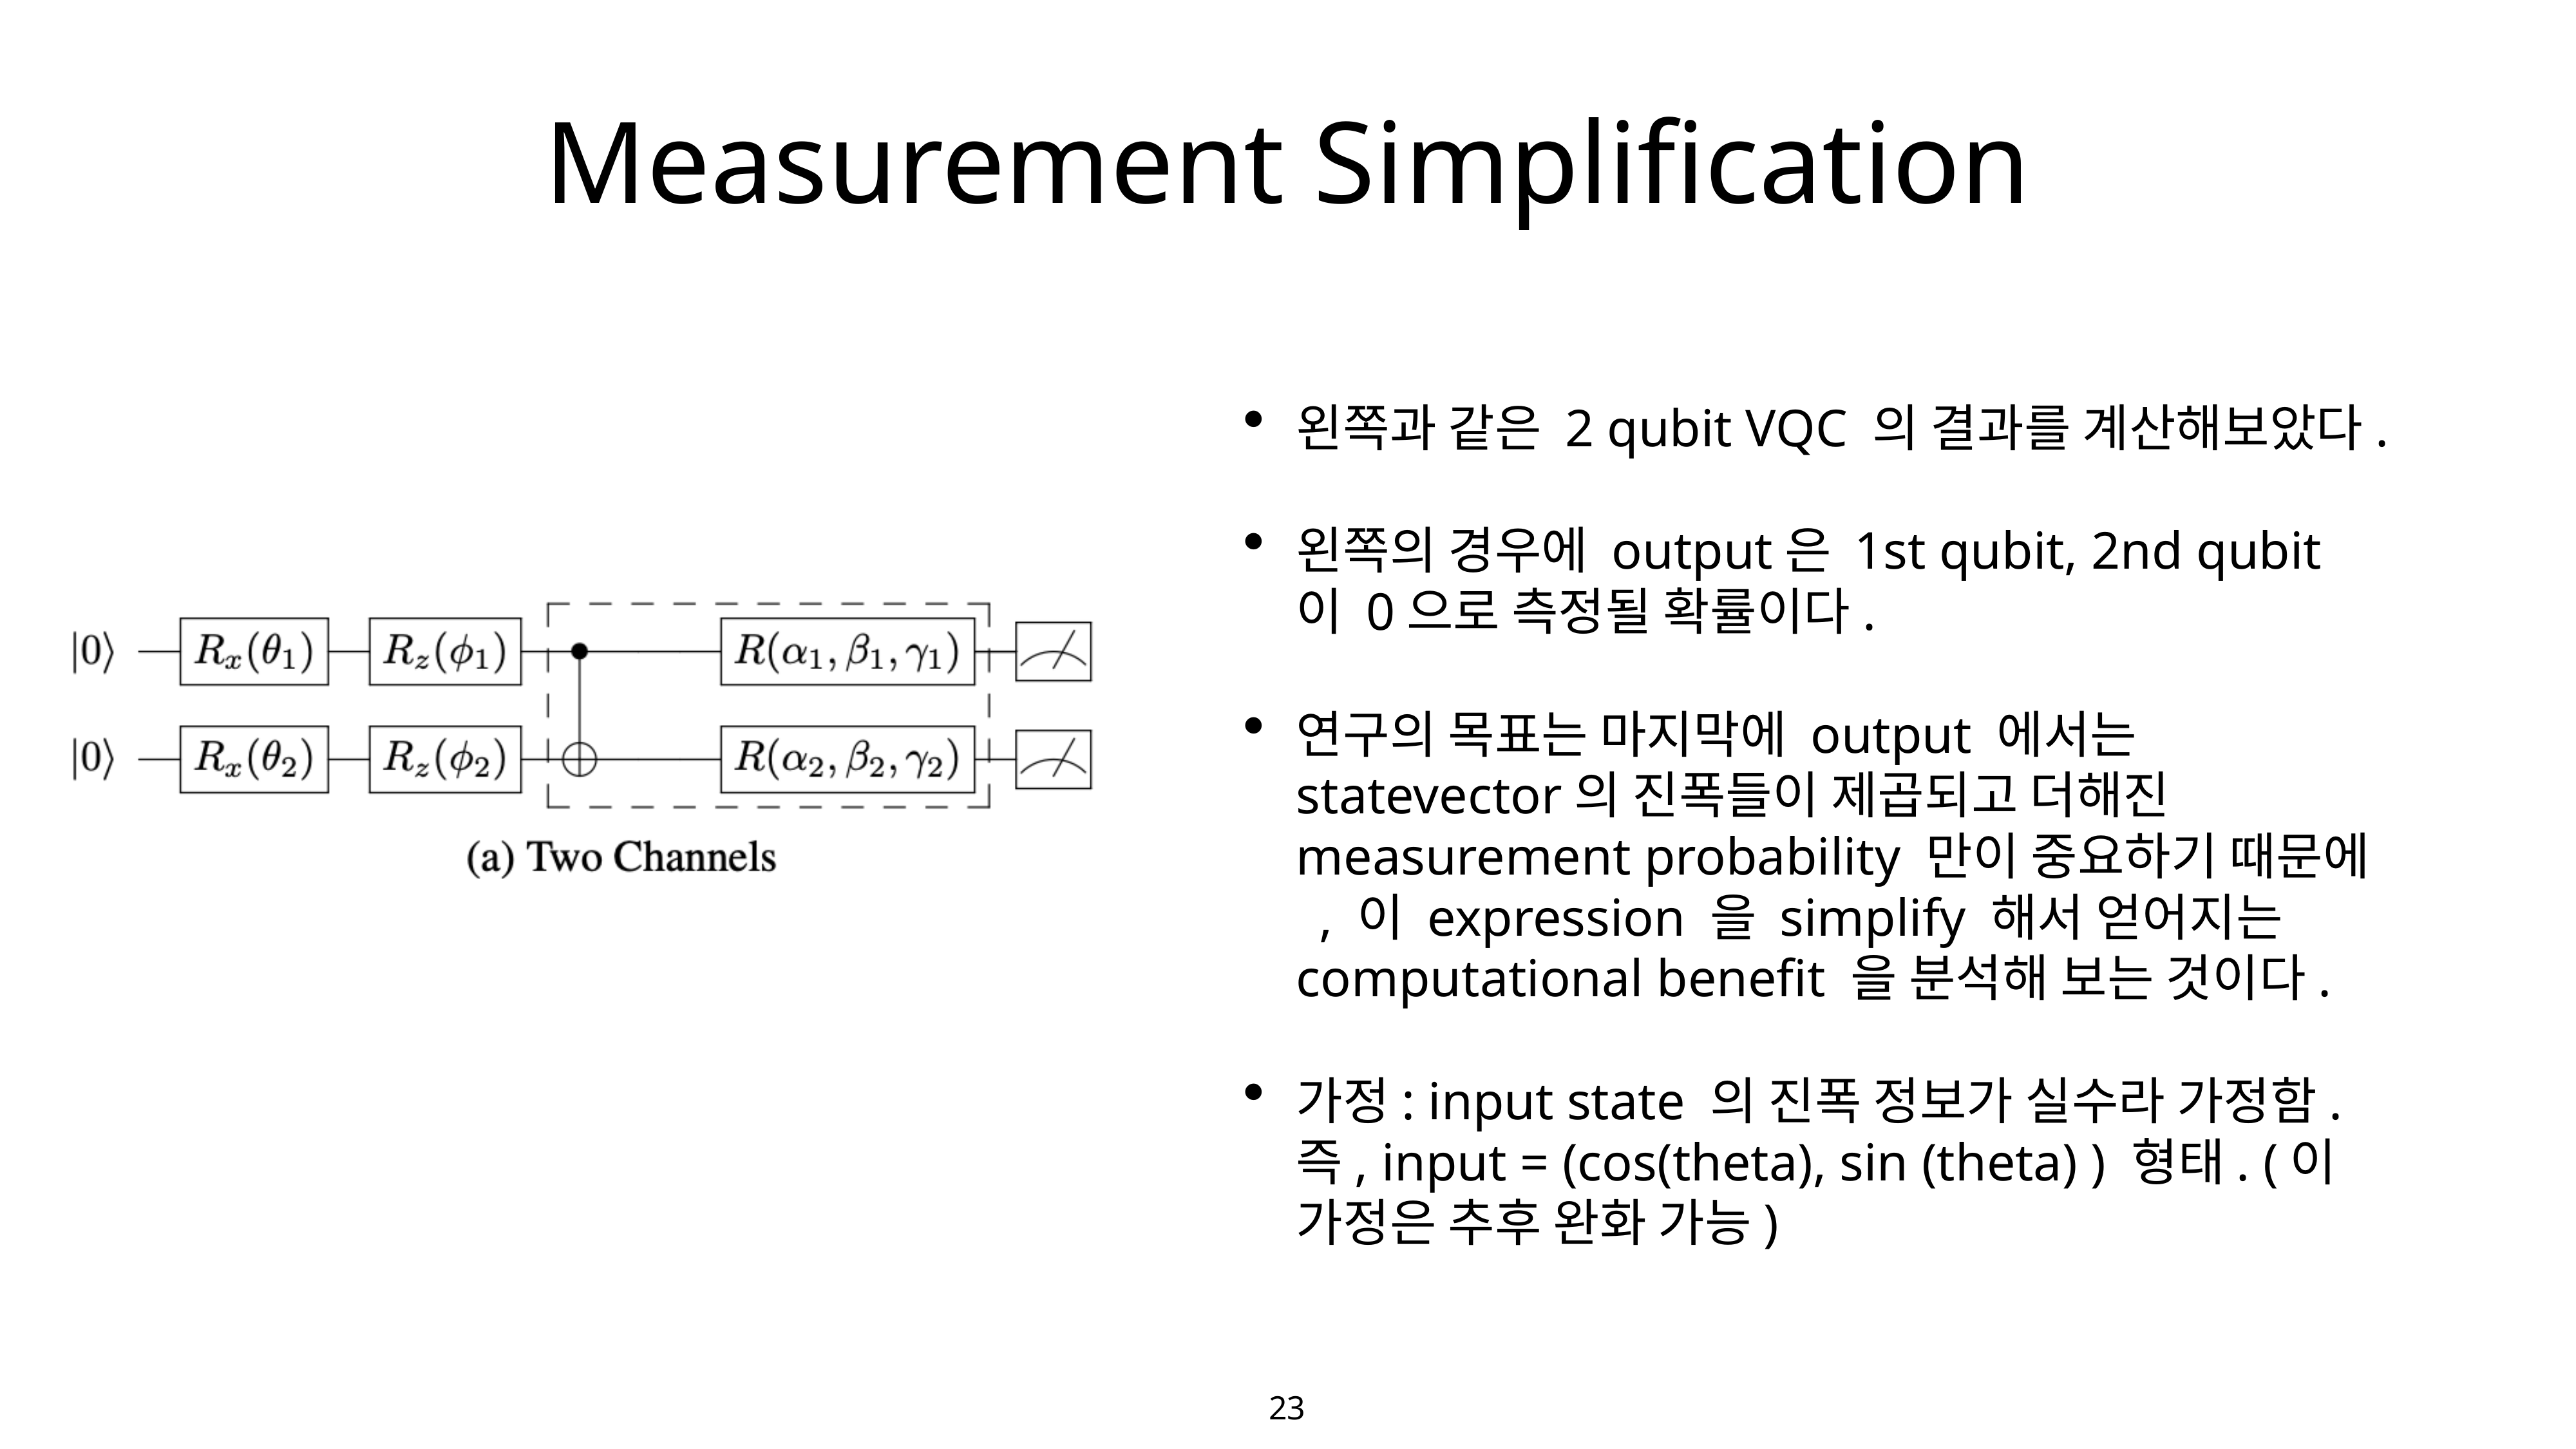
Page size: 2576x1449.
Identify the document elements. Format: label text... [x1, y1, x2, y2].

list 왼쪽과 같은 2 qubit VQC 의 결과를 계산해보았다. 왼쪽의 경우에 output은 1st qubit, 2nd qubit 이 0으로 측정될 확률이다. 연구의 목표는 마지막에 output 에서는 statevector의 진폭들이 제곱되고 더해진 measurement probability 만이 중요하기 때문에 , 이 expression 을 simplify 해서 얻어지는 computational benefit 을 분석해 보는 것이다. 가정: input state 의 진폭 정보가 실수라 가정함. 즉, input = (cos(theta), sin (theta) ) 형태. (이 가정은 추후 완화 가능) [1237, 332, 2398, 1316]
slide_number 23 [1263, 1381, 1312, 1431]
picture [24, 558, 1211, 880]
title Measurement Simplification [178, 37, 2398, 279]
